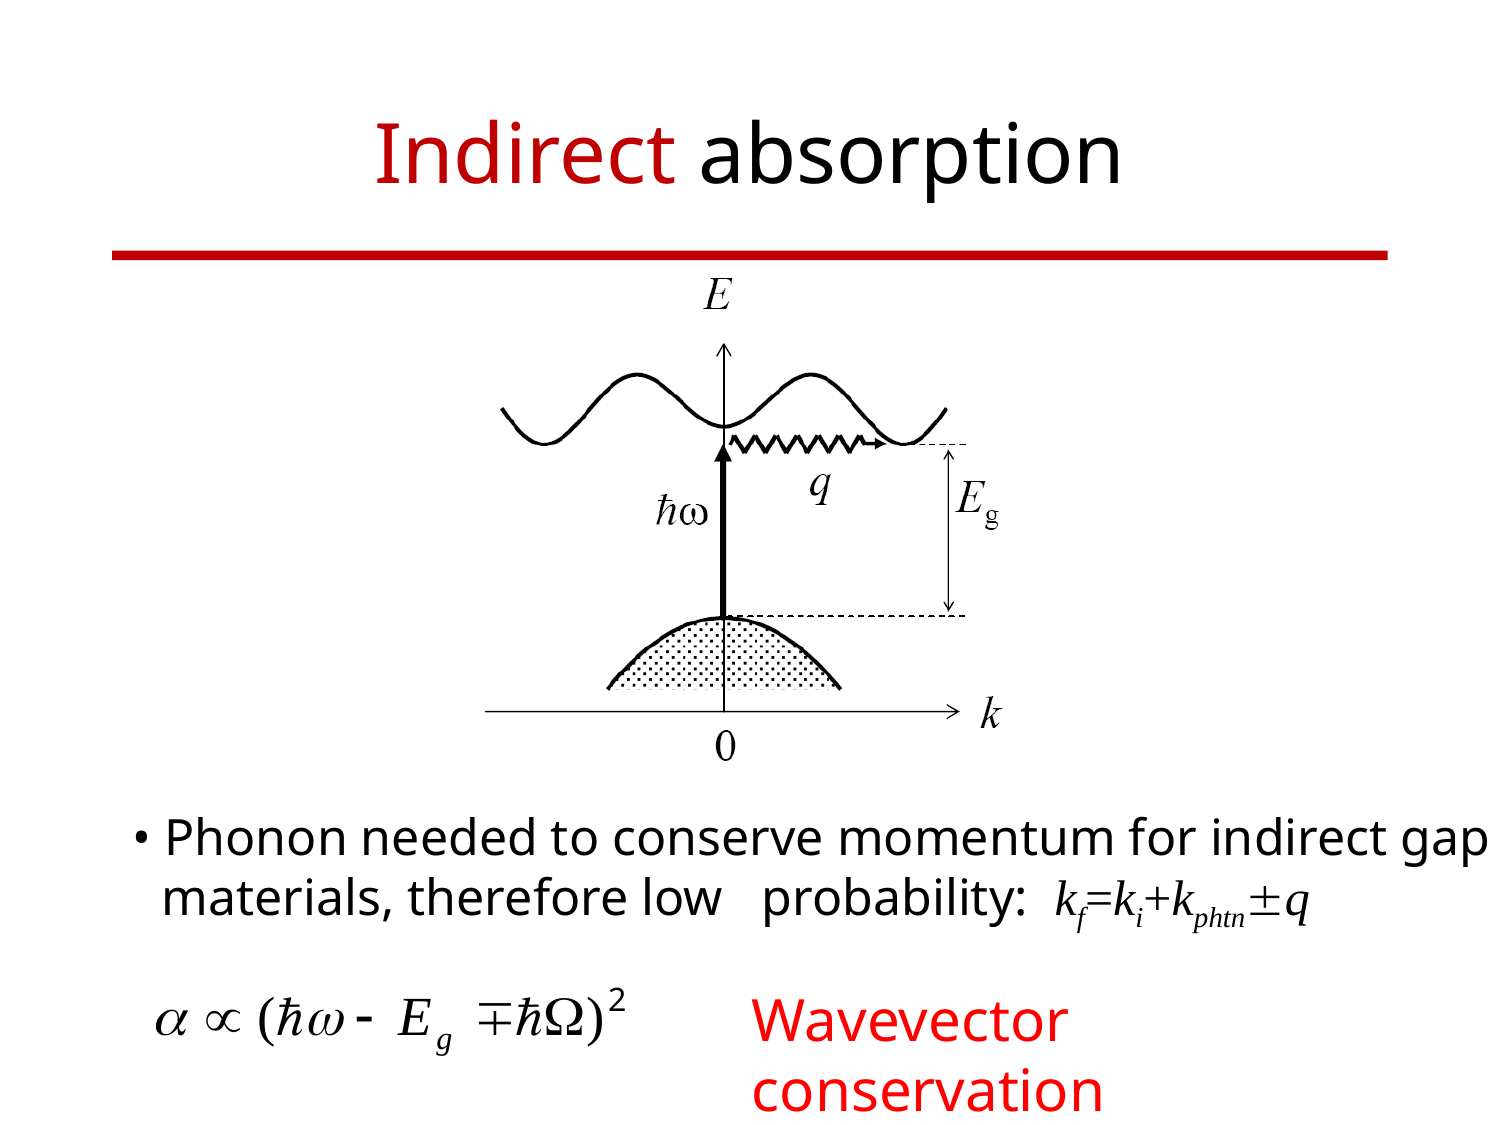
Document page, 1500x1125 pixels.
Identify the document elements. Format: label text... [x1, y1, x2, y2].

title Indirect absorption [112, 55, 1388, 244]
text_box • Phonon needed to conserve momentum for indirect gap materials, therefore low probability: kf=ki+kphtnq [117, 797, 1500, 941]
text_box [147, 975, 635, 1069]
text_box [407, 268, 1020, 773]
text_box Wavevector conservation [737, 975, 1409, 1125]
